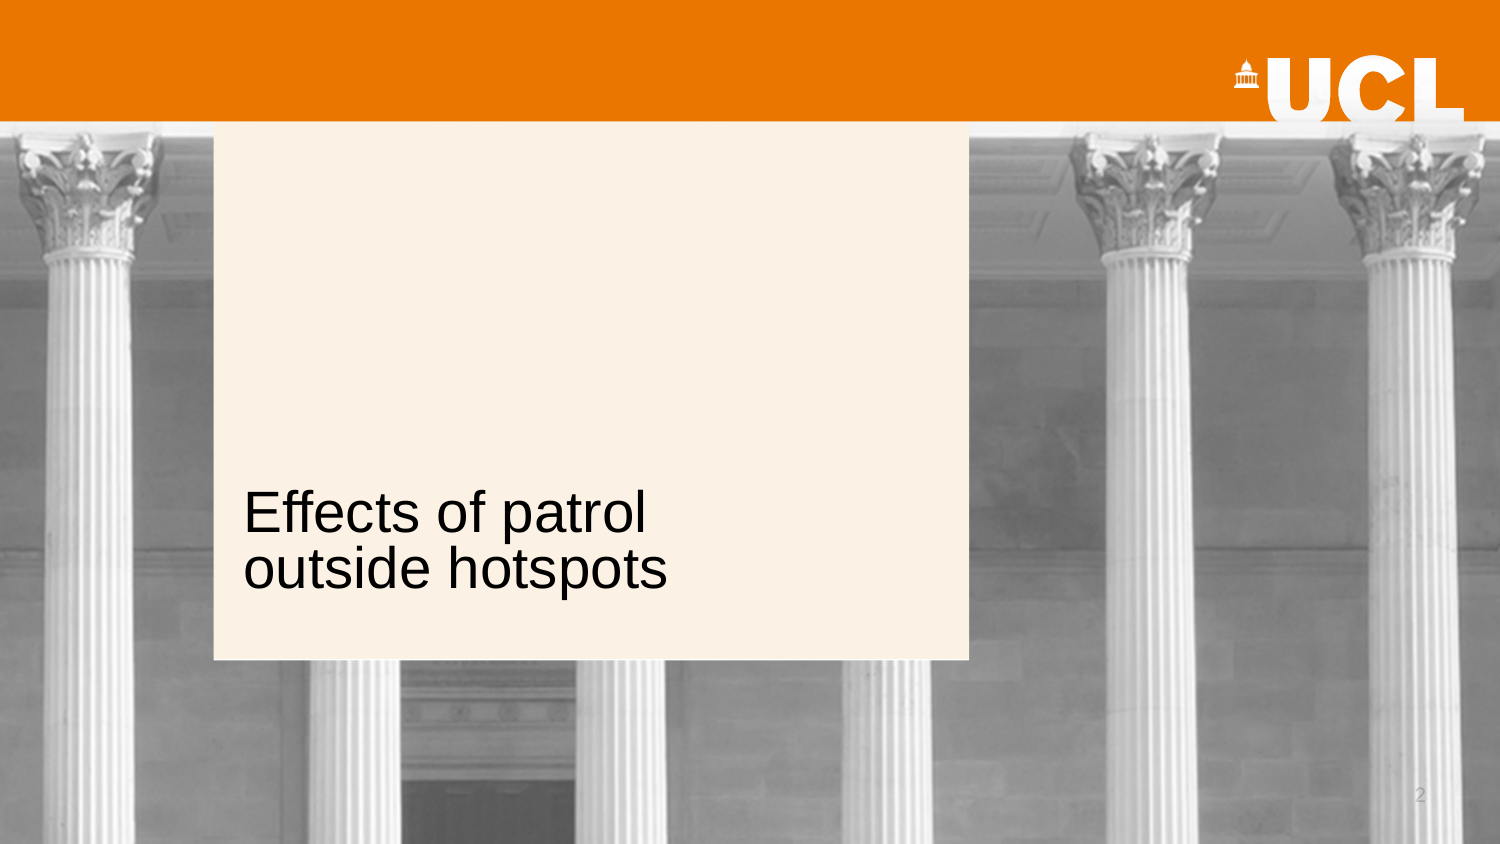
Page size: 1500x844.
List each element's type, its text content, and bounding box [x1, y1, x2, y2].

title Effects of patrol outside hotspots [213, 119, 970, 659]
picture [1234, 58, 1259, 88]
